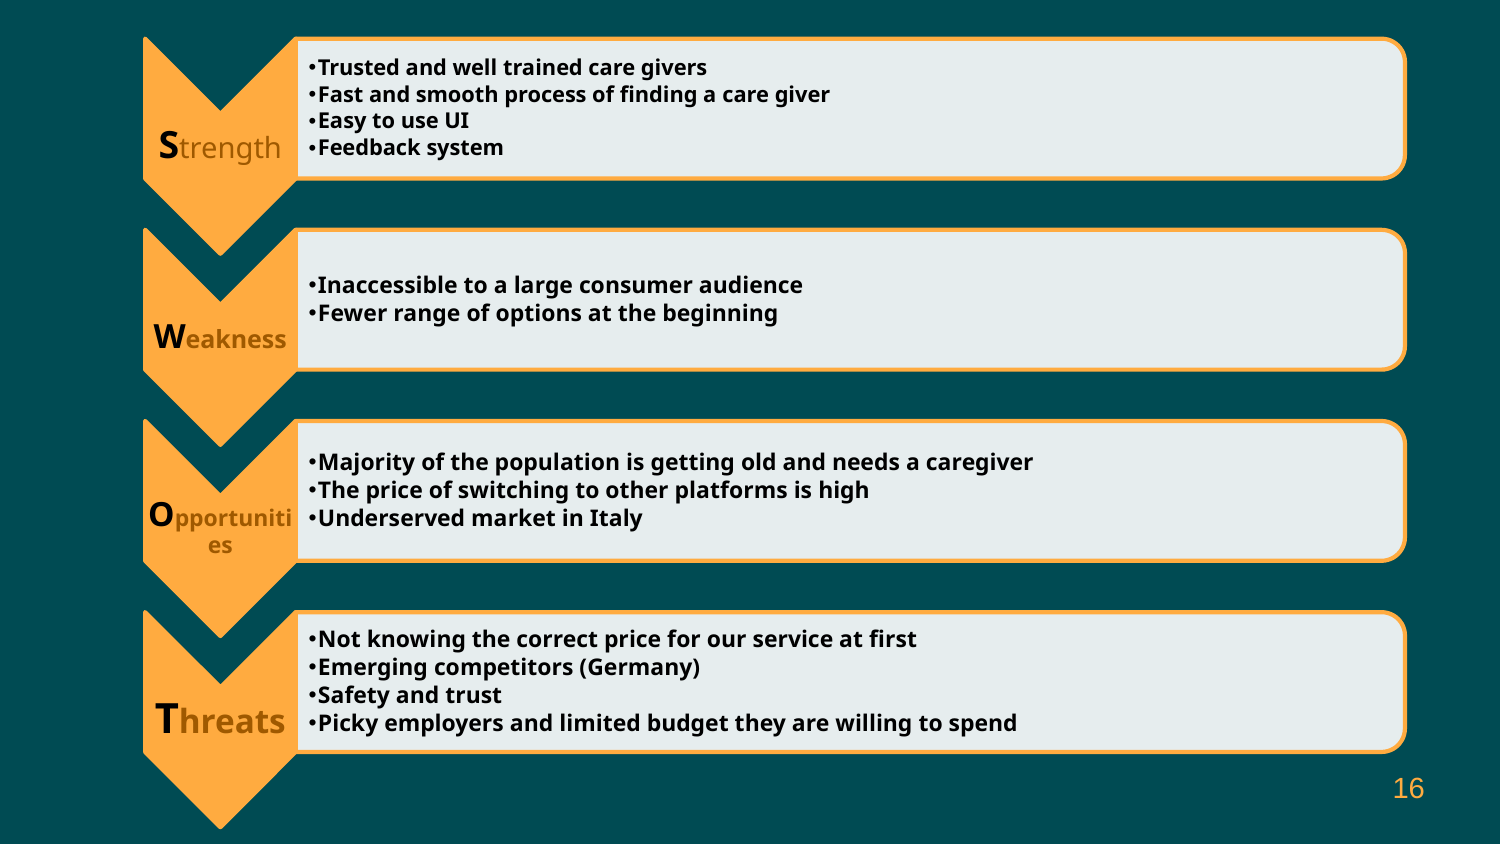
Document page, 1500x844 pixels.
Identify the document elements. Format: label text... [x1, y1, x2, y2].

text_box 16 [1410, 762, 1485, 812]
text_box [144, 37, 1406, 828]
